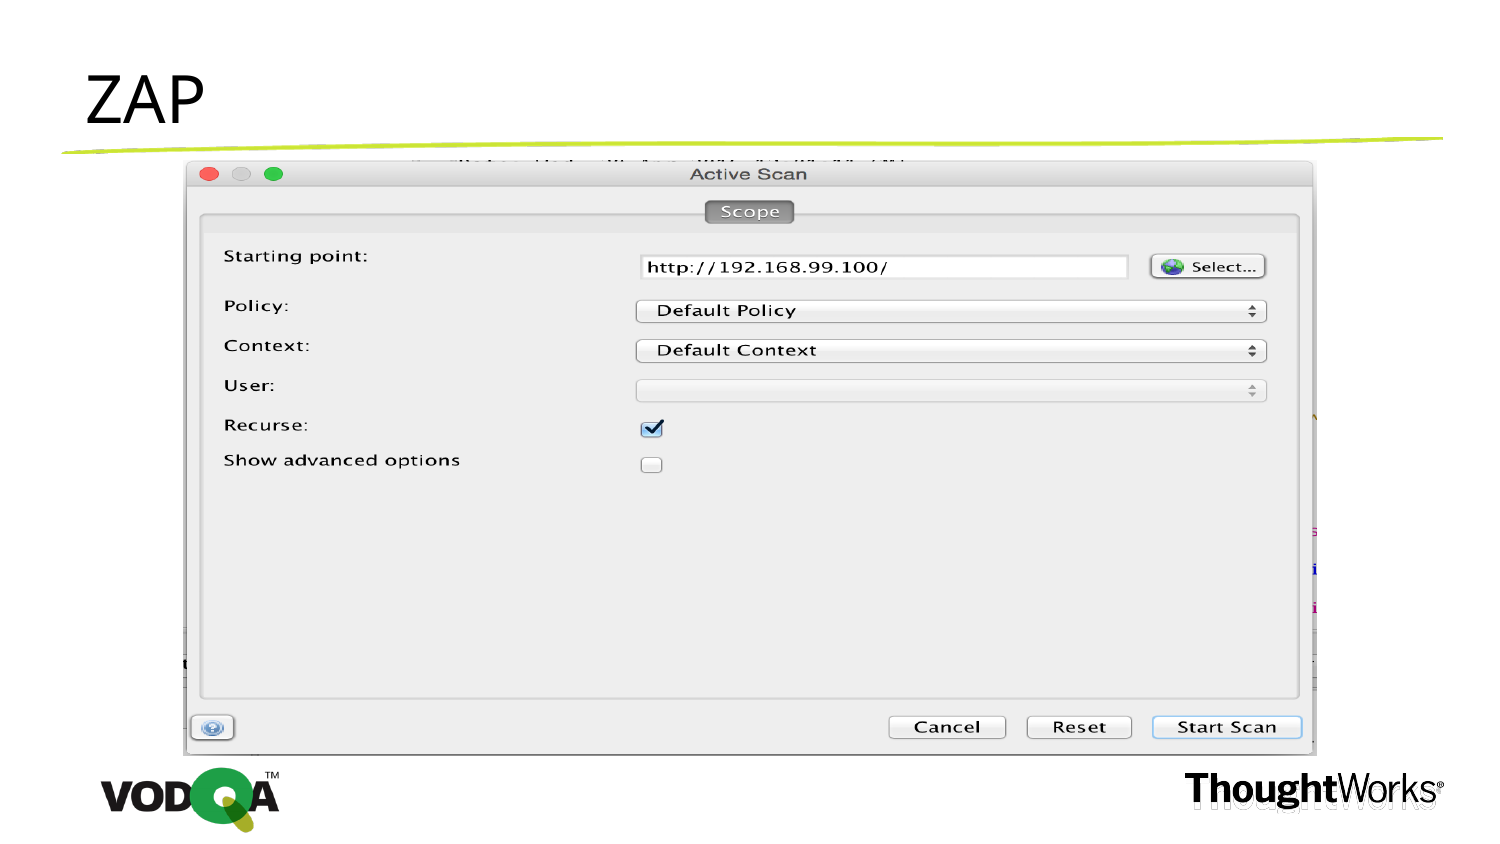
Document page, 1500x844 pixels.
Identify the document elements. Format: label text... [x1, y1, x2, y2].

picture [97, 765, 304, 835]
picture [61, 137, 70, 154]
picture [1185, 773, 1444, 814]
picture [183, 160, 1317, 756]
text_box ZAP [70, 8, 1500, 187]
